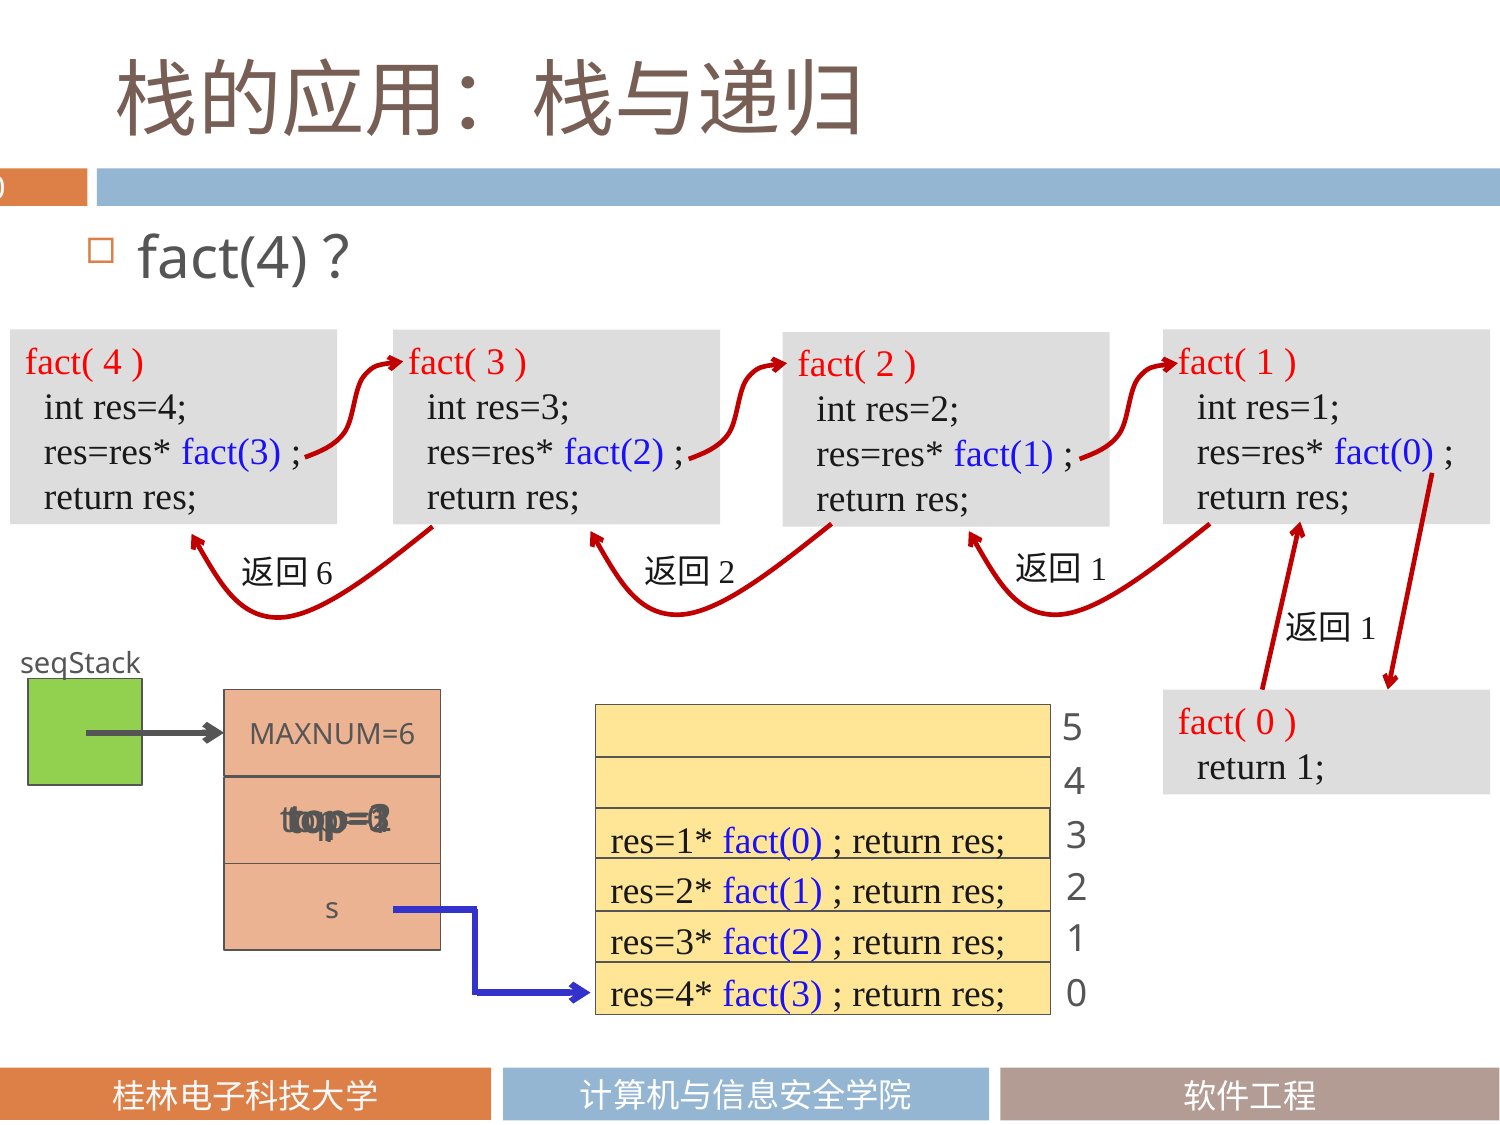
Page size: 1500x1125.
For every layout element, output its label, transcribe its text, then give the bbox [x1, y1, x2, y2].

text_box top=3 [273, 786, 406, 847]
text_box [234, 599, 334, 618]
text_box [635, 598, 729, 615]
text_box res=4* fact(3) ; return res; [595, 963, 1051, 1015]
text_box [595, 704, 1048, 757]
text_box [1010, 595, 1113, 615]
text_box 3 [1051, 803, 1103, 864]
text_box fact( 4 ) int res=4; res=res* fact(3) ; return res; [10, 329, 338, 525]
text_box [191, 526, 433, 590]
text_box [1262, 521, 1301, 690]
text_box [224, 777, 441, 864]
text_box [688, 357, 788, 460]
text_box 5 [1046, 695, 1099, 756]
text_box fact( 3 ) int res=3; res=res* fact(2) ; return res; [393, 329, 721, 525]
text_box fact( 2 ) int res=2; res=res* fact(1) ; return res; [782, 332, 1110, 527]
text_box 返回1 [1301, 598, 1387, 654]
text_box fact( 0 ) return 1; [1163, 689, 1491, 795]
text_box s [224, 864, 441, 950]
text_box 返回6 [226, 544, 354, 599]
text_box top=-1 [265, 787, 271, 848]
text_box 2 [1051, 864, 1103, 916]
text_box res=3* fact(2) ; return res; [595, 911, 1051, 963]
text_box [27, 680, 143, 786]
text_box seqStack [5, 609, 168, 680]
text_box res=1* fact(0) ; return res; [595, 809, 1050, 859]
text_box [1079, 357, 1178, 460]
title 栈的应用：栈与递归 [99, 37, 1438, 155]
text_box 1 [1051, 916, 1103, 967]
text_box [595, 757, 1048, 809]
text_box fact( 1 ) int res=1; res=res* fact(0) ; return res; [1163, 329, 1491, 525]
text_box res=2* fact(1) ; return res; [595, 858, 1051, 911]
text_box 0 [1051, 967, 1103, 1022]
text_box 返回1 [1001, 539, 1129, 595]
text_box MAXNUM=6 [224, 689, 441, 776]
text_box [304, 355, 404, 458]
list fact(4)？ [70, 219, 1389, 330]
text_box [590, 523, 832, 592]
text_box 4 [1048, 749, 1101, 810]
text_box 返回2 [629, 542, 757, 598]
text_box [1387, 472, 1433, 690]
text_box [968, 523, 1210, 585]
